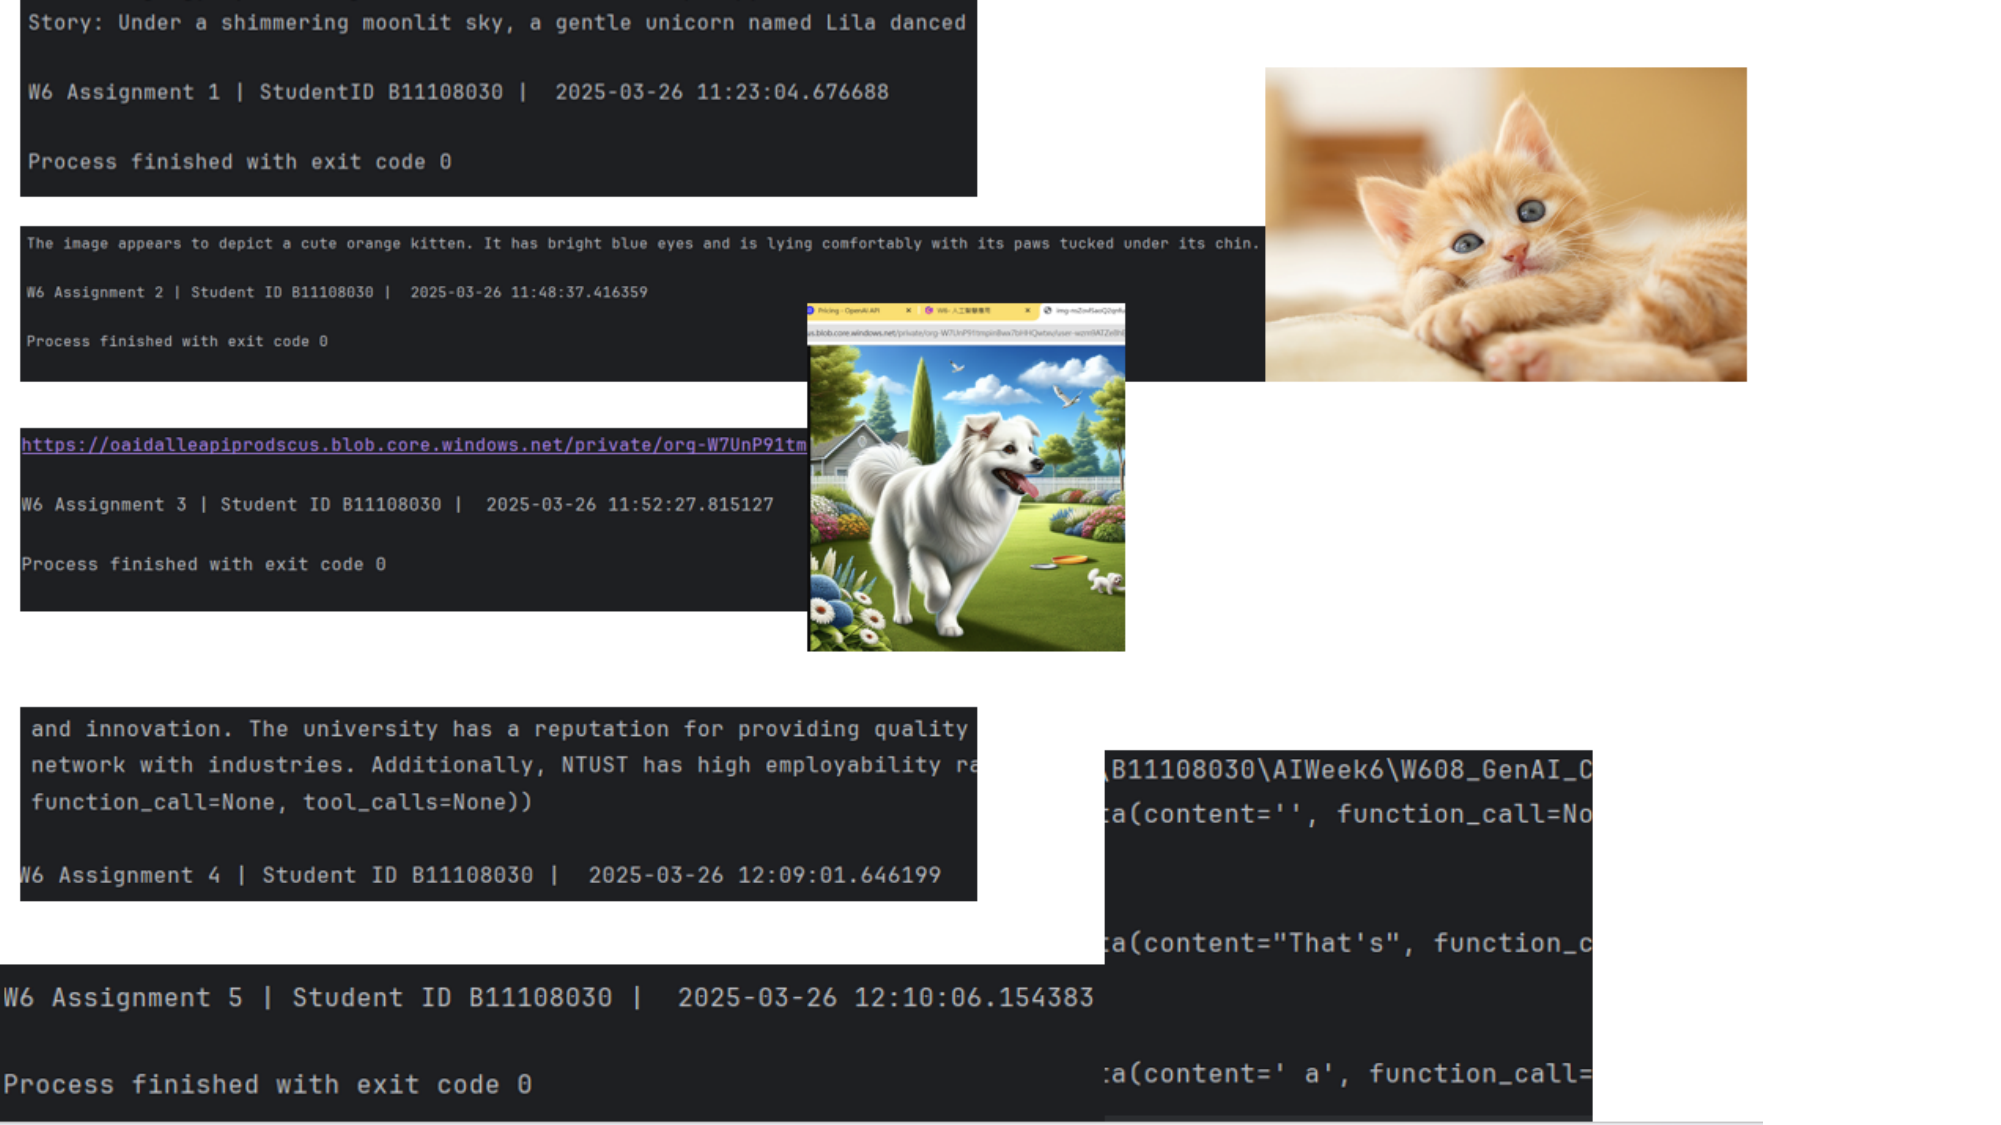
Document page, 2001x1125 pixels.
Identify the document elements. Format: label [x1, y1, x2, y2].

picture [0, 0, 1763, 1125]
